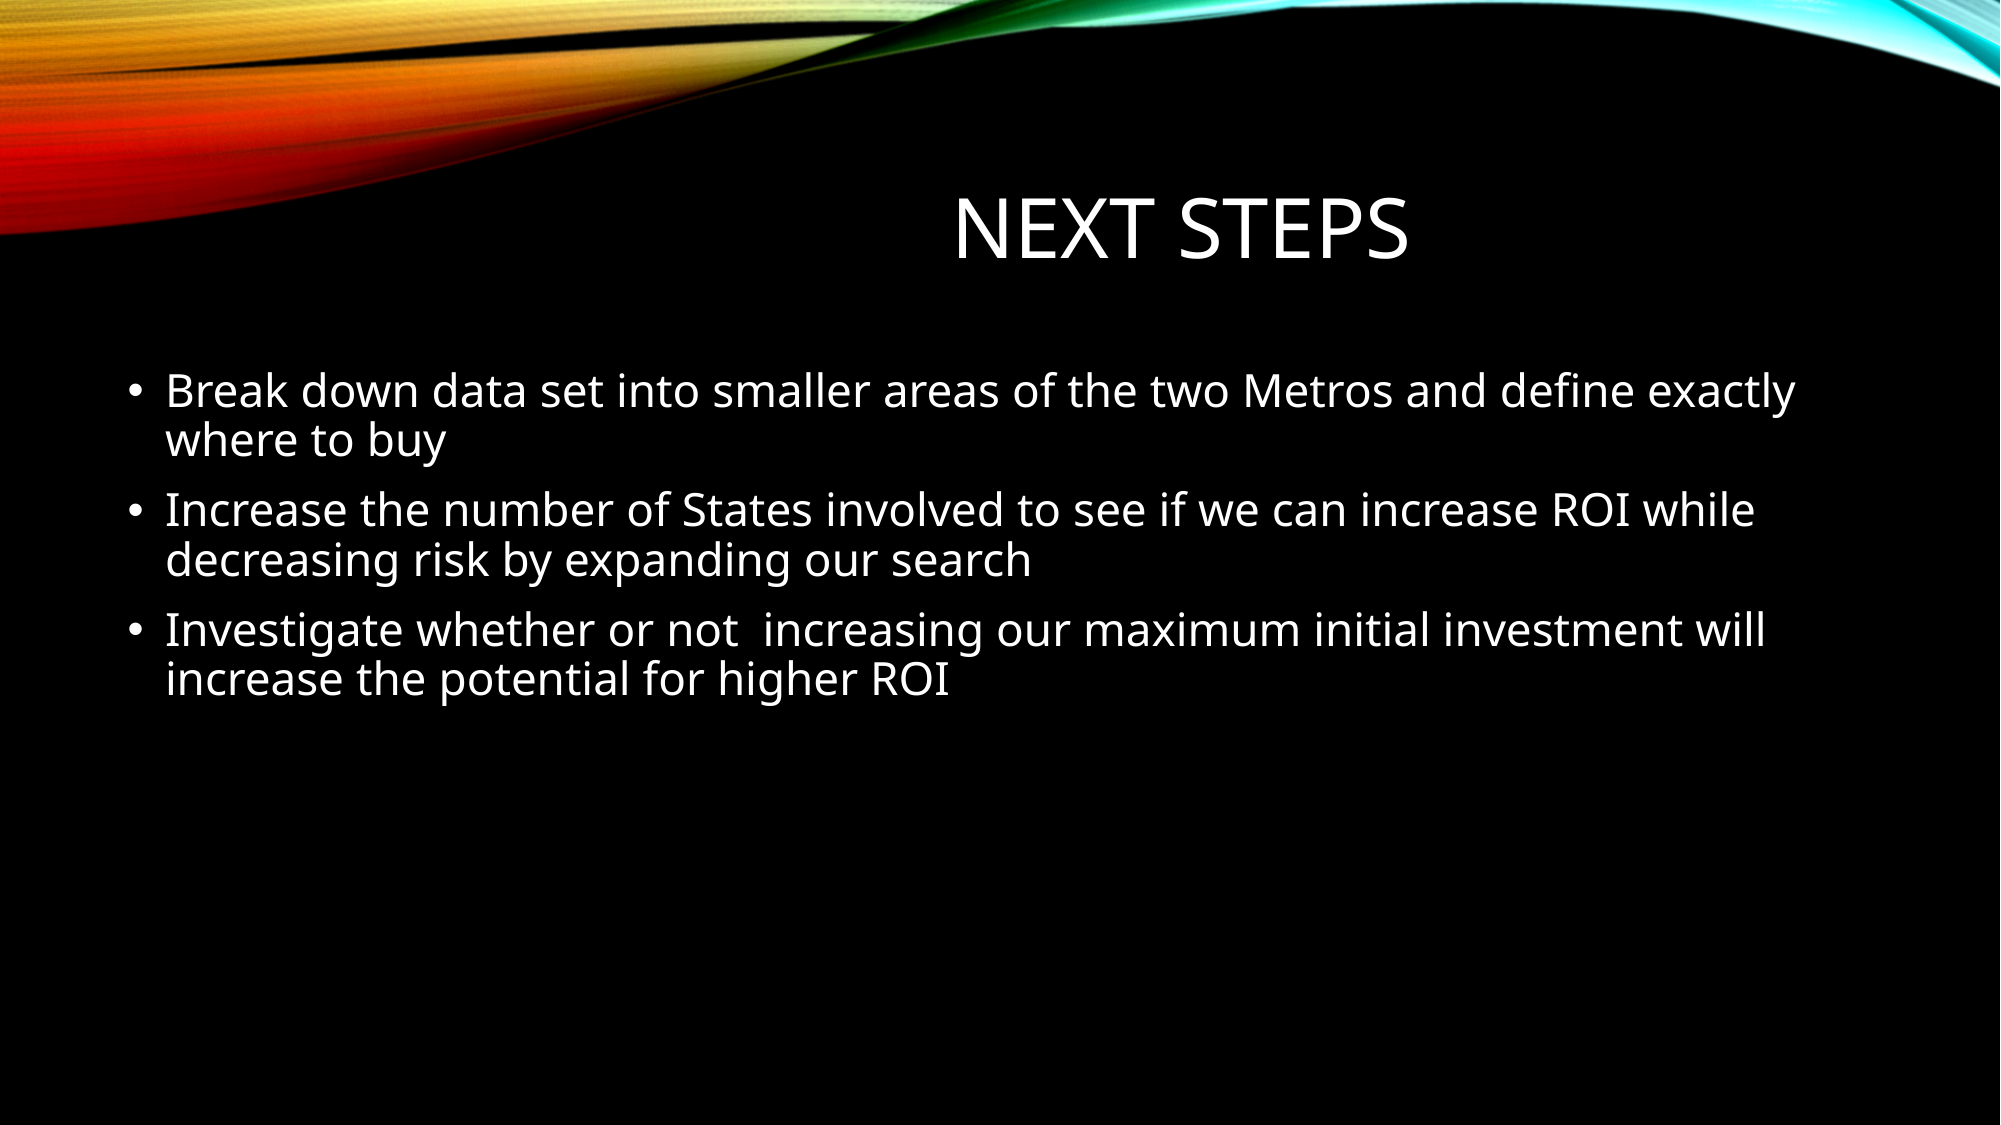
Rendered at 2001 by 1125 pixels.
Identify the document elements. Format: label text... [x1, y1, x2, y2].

list Break down data set into smaller areas of the two Metros and define exactly where to buy Increase the number of States involved to see if we can increase ROI while decreasing risk by expanding our search Investigate whether or not increasing our maximum initial investment will increase the potential for higher ROI [112, 360, 1888, 1021]
title Next Steps [474, 125, 1888, 338]
picture [0, 0, 2000, 237]
